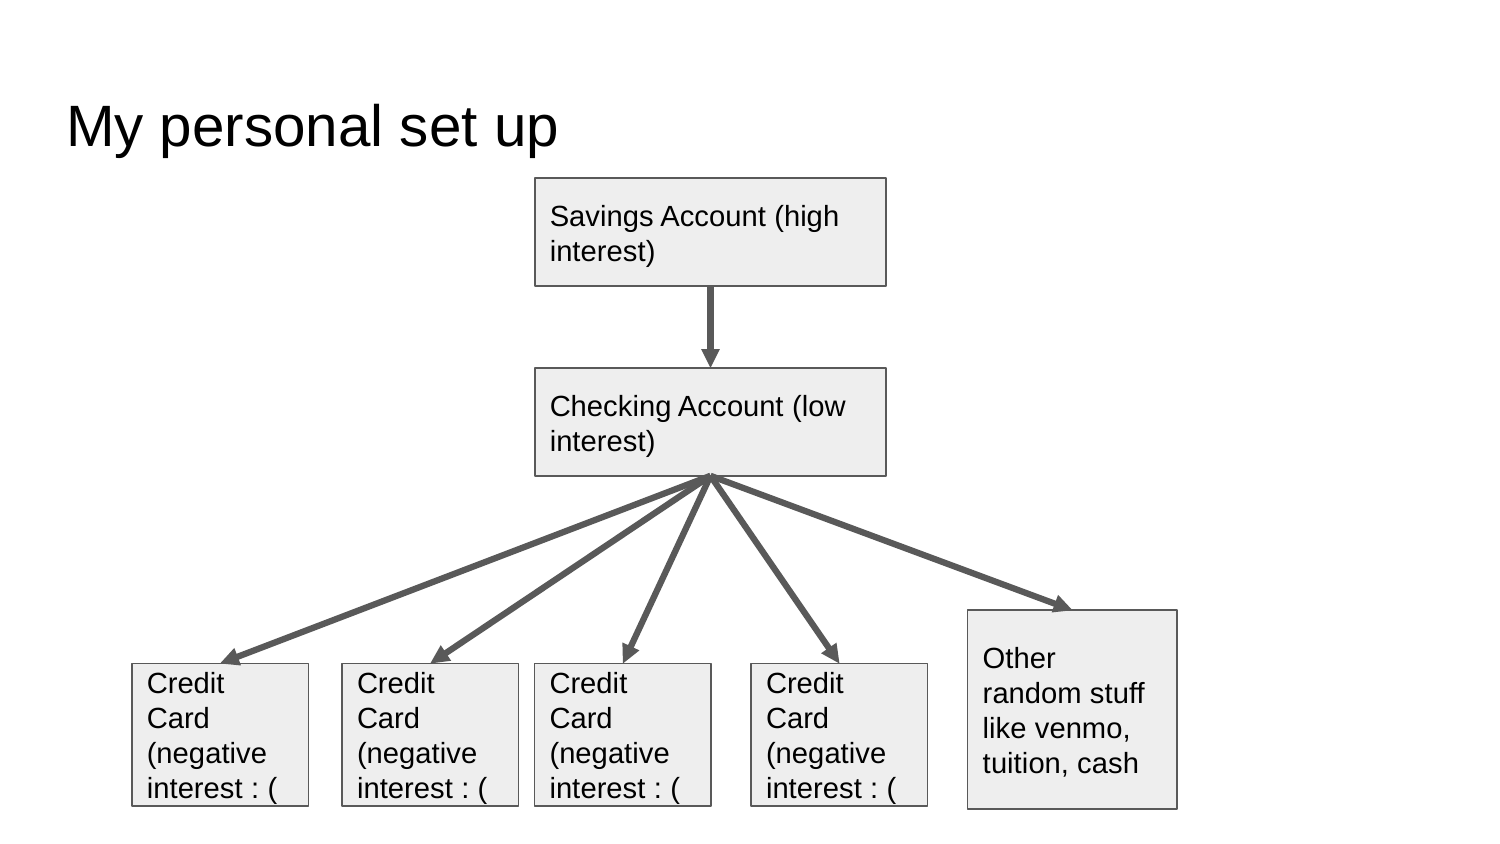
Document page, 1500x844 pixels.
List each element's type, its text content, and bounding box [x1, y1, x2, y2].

text_box Credit Card (negative interest : ( [534, 672, 712, 806]
title My personal set up [51, 72, 1449, 167]
text_box Credit Card (negative interest : ( [751, 663, 928, 806]
text_box Savings Account (high interest) [534, 177, 887, 286]
text_box Checking Account (low interest) [534, 367, 887, 474]
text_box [219, 475, 429, 664]
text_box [840, 475, 1073, 611]
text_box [622, 475, 707, 664]
text_box Other random stuff like venmo, tuition, cash [967, 610, 1178, 810]
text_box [430, 475, 621, 664]
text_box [710, 475, 840, 664]
text_box Credit Card (negative interest : ( [131, 663, 309, 806]
text_box Credit Card (negative interest : ( [342, 671, 519, 806]
